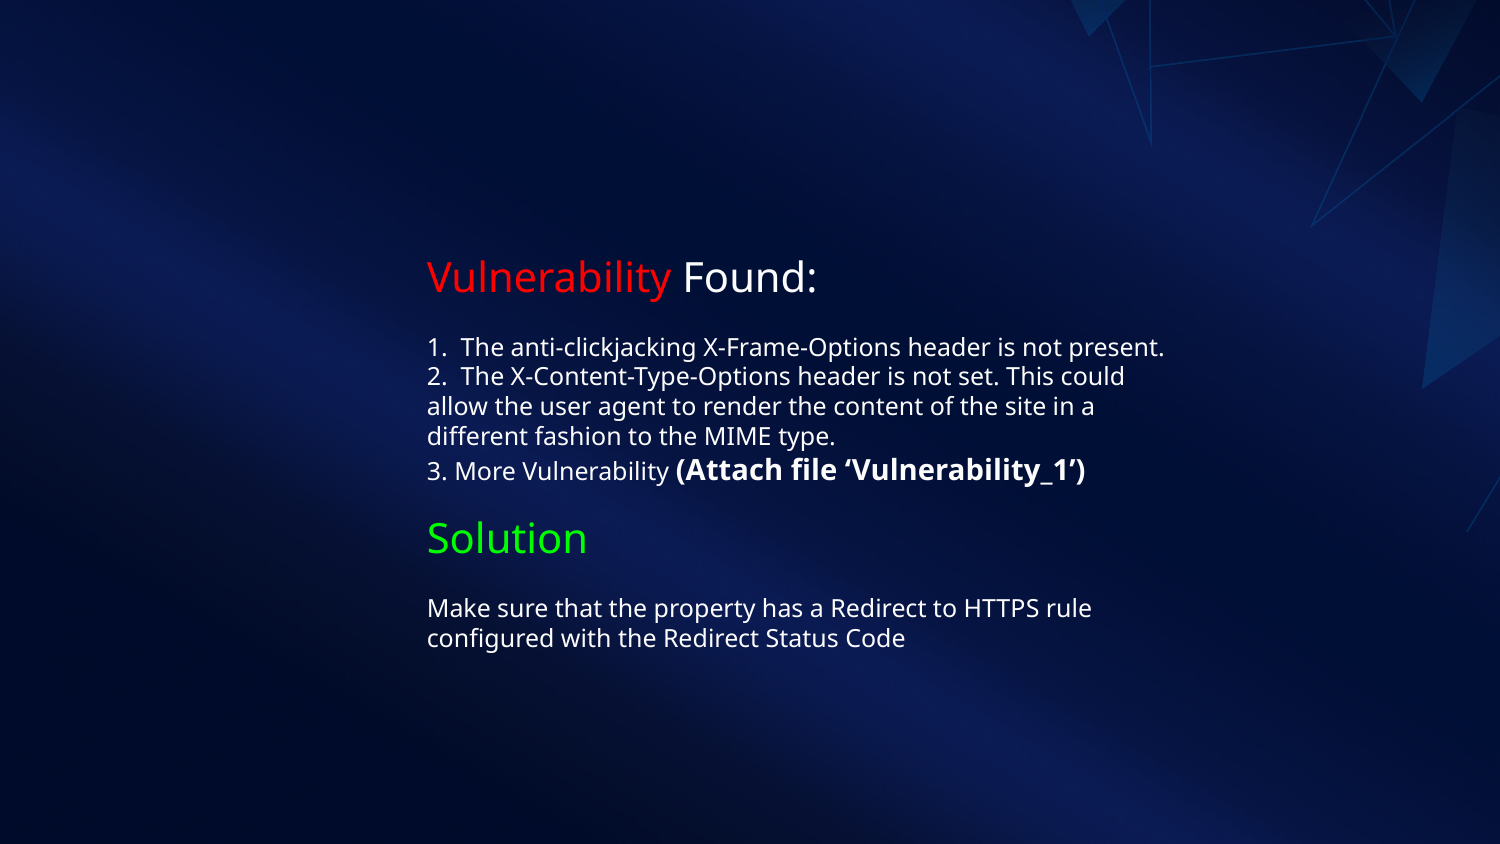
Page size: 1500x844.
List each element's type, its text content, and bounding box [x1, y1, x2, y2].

subtitle Make sure that the property has a Redirect to HTTPS rule configured with the Redirect Status Code [411, 578, 1205, 702]
subtitle Vulnerability Found: [411, 222, 1205, 317]
subtitle Solution [411, 483, 1205, 578]
subtitle 1. The anti-clickjacking X-Frame-Options header is not present. 2. The X-Content-Type-Options header is not set. This could allow the user agent to render the content of the site in a different fashion to the MIME type. 3. More Vulnerability (Attach file ‘Vulnerability_1’) [411, 317, 1205, 440]
picture [0, 0, 1500, 844]
